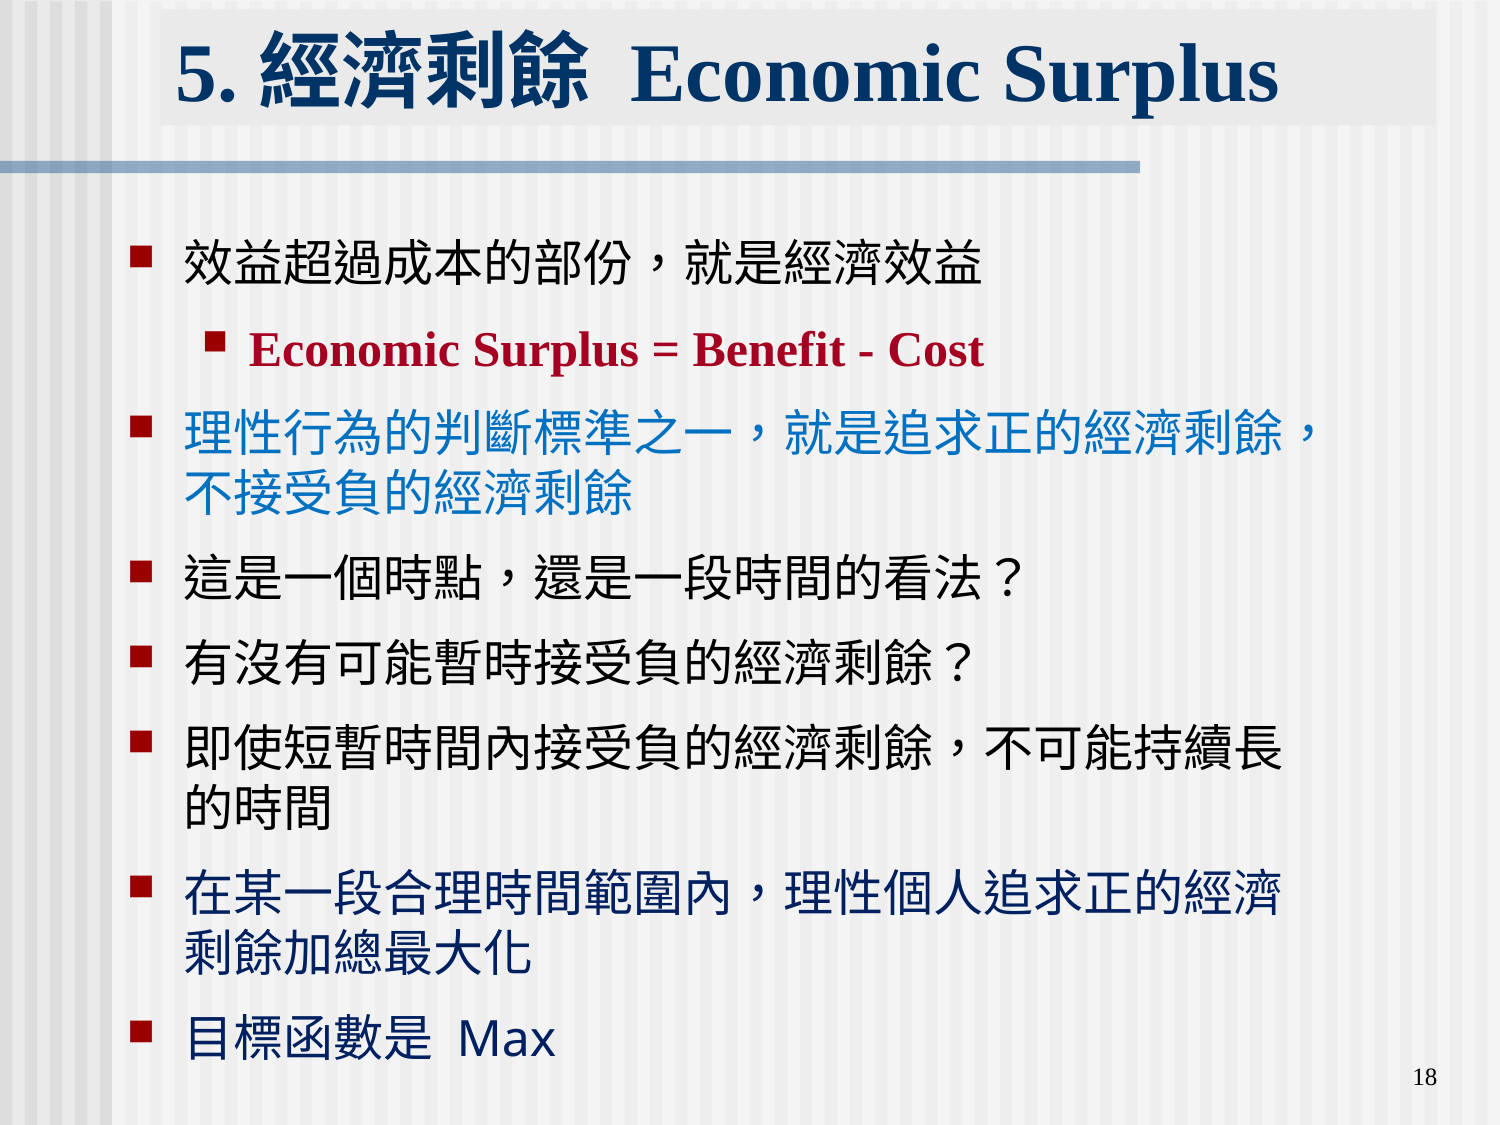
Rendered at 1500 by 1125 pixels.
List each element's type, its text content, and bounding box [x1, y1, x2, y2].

slide_number 18 [1139, 1023, 1453, 1099]
title 5.經濟剩餘 Economic Surplus [160, 9, 1436, 126]
